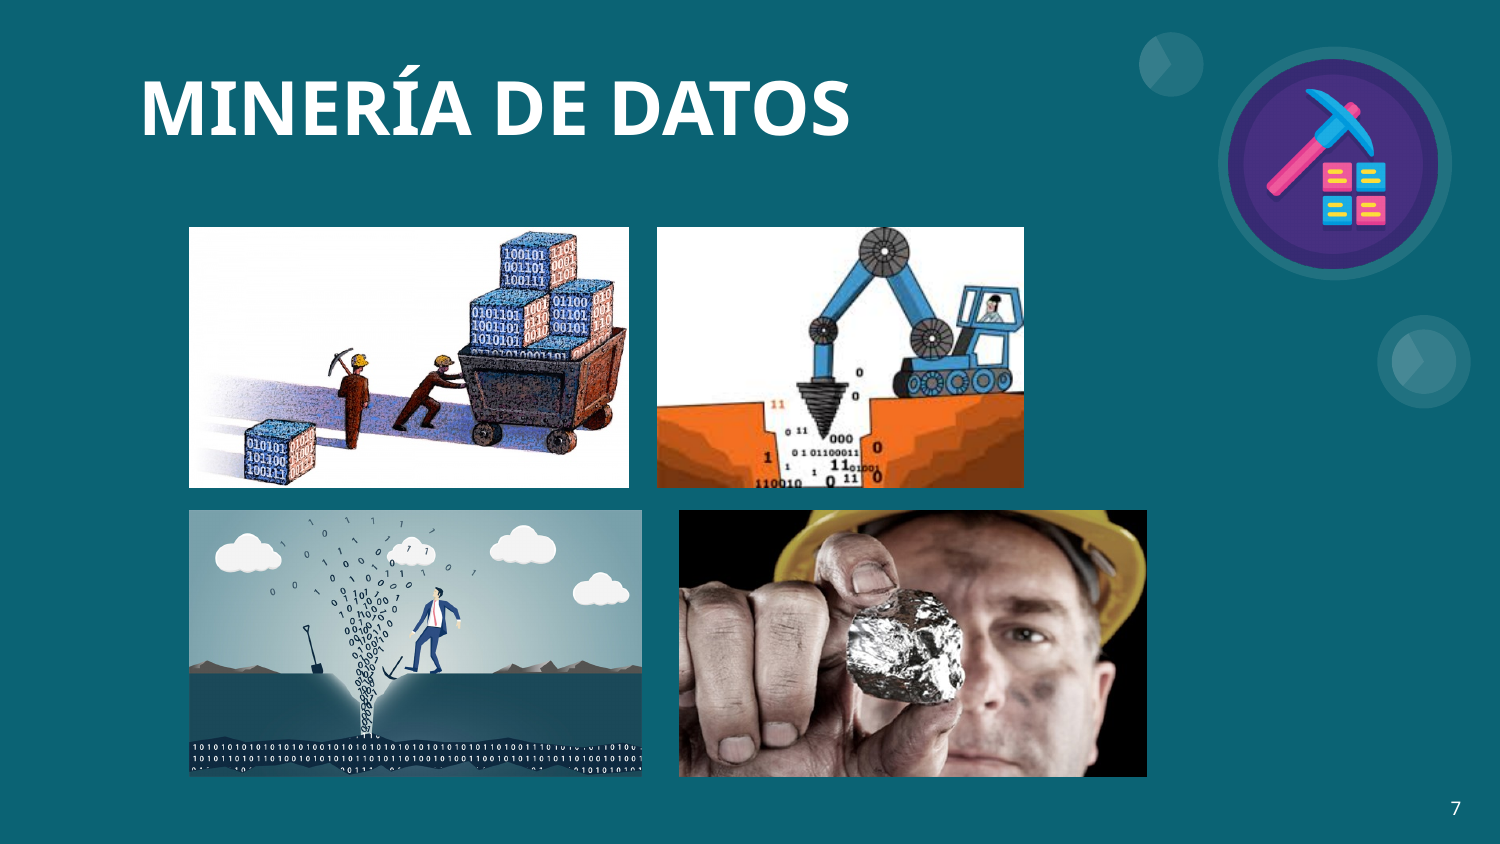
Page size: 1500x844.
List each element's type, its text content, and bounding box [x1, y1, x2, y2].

picture [679, 510, 1147, 778]
picture [1220, 52, 1445, 277]
picture [189, 510, 642, 778]
picture [657, 227, 1024, 488]
slide_number ‹#› [1386, 777, 1477, 842]
title MINERÍA DE DATOS [123, 16, 1085, 196]
picture [189, 227, 629, 488]
